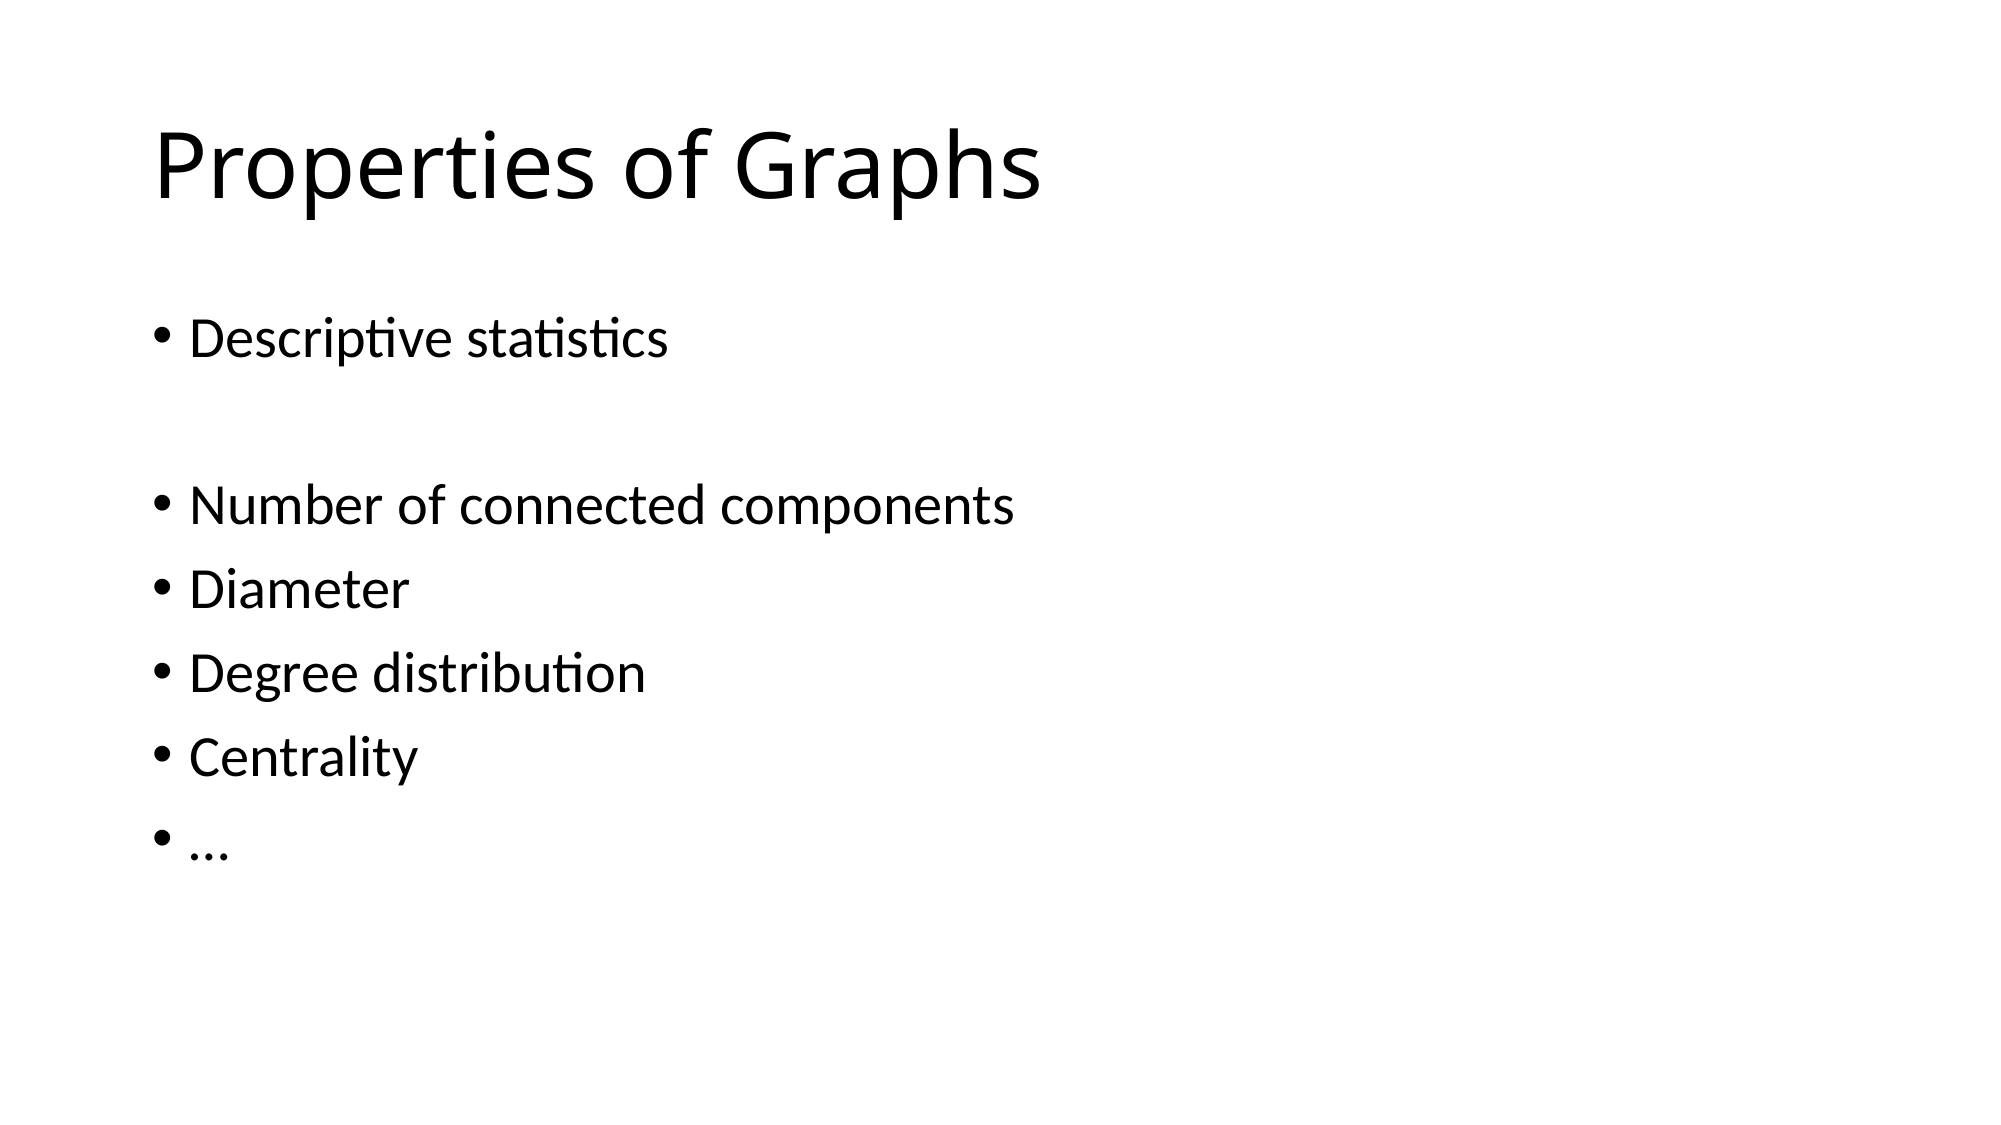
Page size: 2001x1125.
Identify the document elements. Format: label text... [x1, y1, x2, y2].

title Properties of Graphs [137, 59, 1863, 278]
list Descriptive statistics Number of connected components Diameter Degree distribution Centrality … [137, 299, 1863, 1014]
